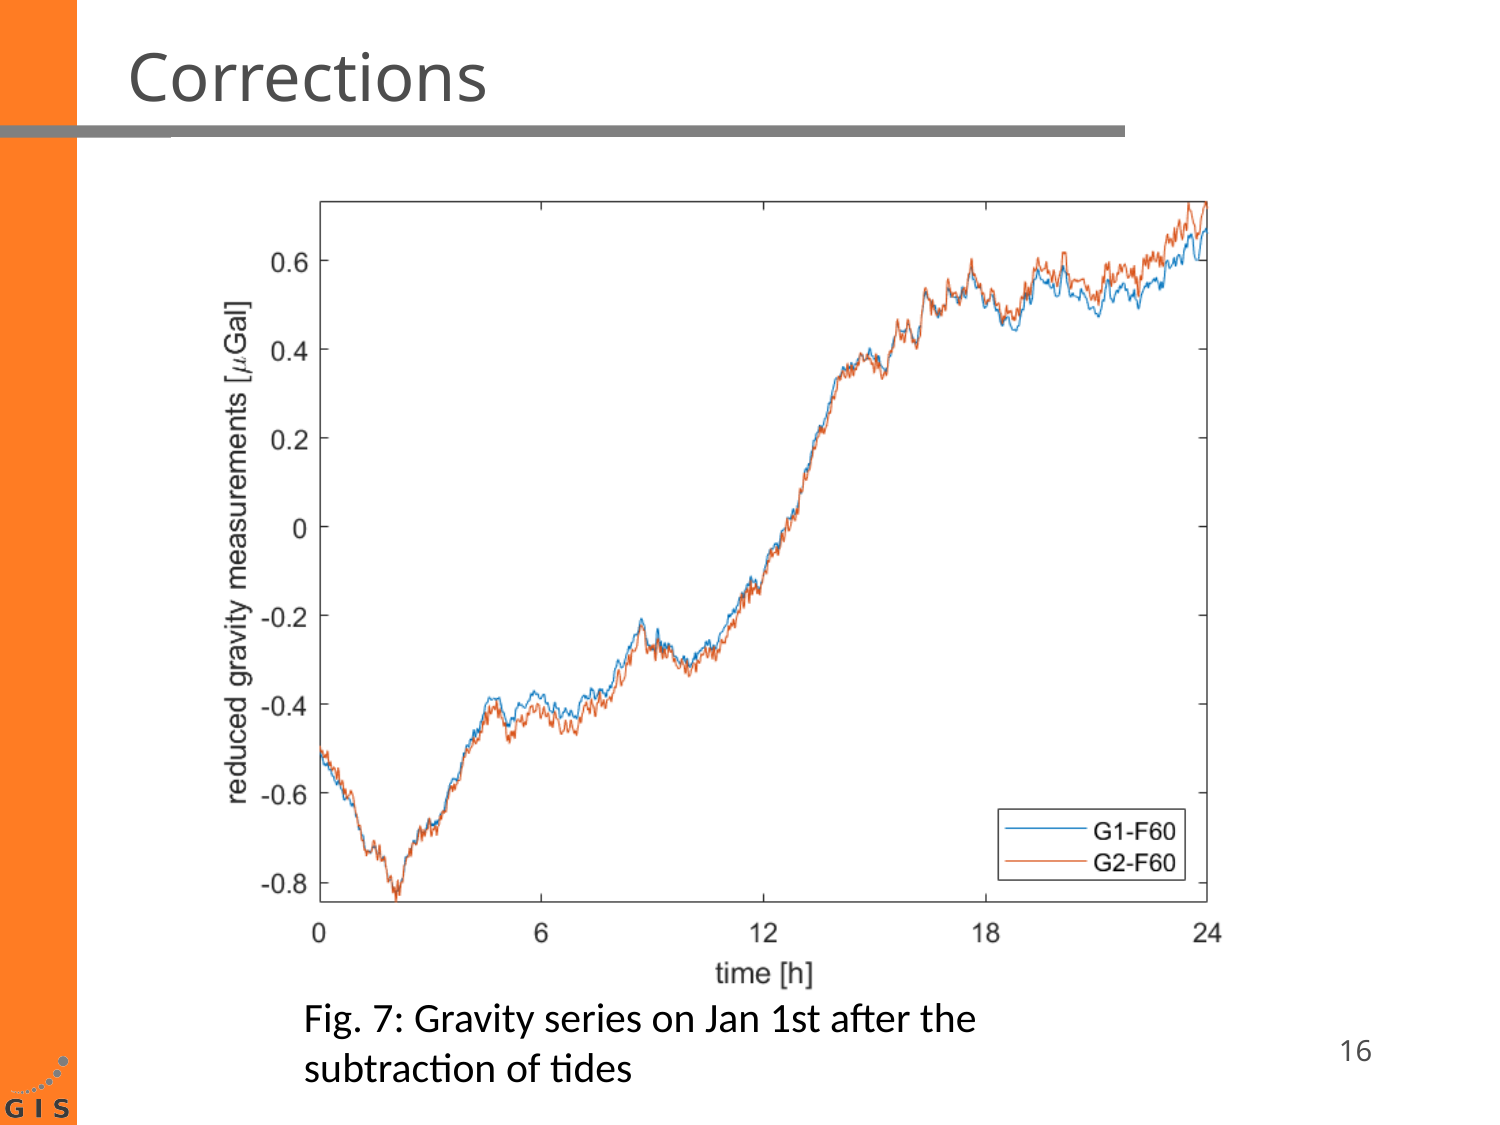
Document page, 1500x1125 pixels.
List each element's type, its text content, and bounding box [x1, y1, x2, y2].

title Corrections [112, 37, 1388, 113]
text_box Fig. 7: Gravity series on Jan 1st after the subtraction of tides [289, 1006, 1164, 1098]
slide_number 16 [1074, 1024, 1388, 1101]
picture [5, 1056, 69, 1118]
picture [170, 136, 1318, 997]
